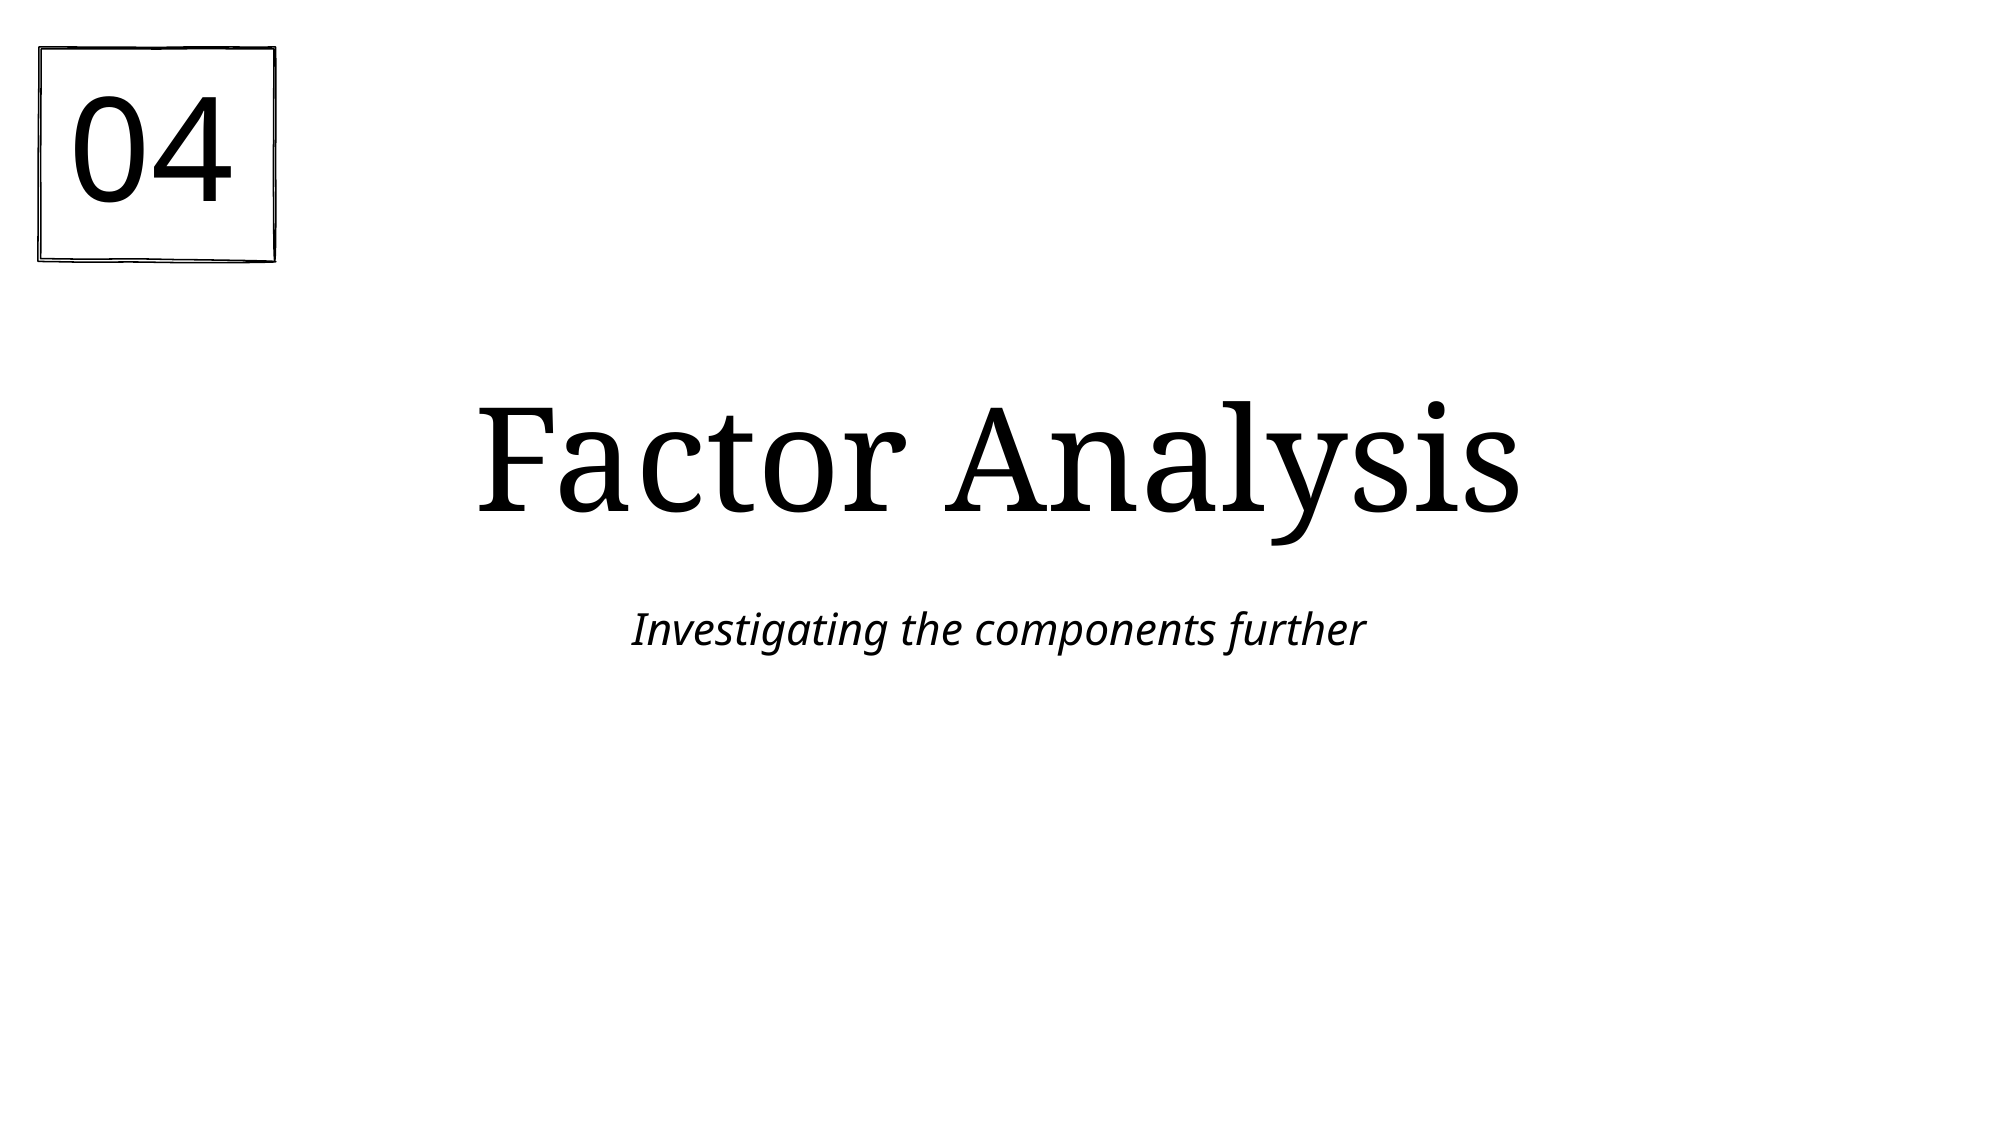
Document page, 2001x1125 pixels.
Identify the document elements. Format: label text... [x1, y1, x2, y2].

title Factor Analysis [422, 366, 1578, 563]
title 04 [32, 62, 271, 247]
subtitle Investigating the components further [574, 562, 1426, 694]
text_box [37, 46, 276, 263]
text_box [10, 42, 249, 259]
